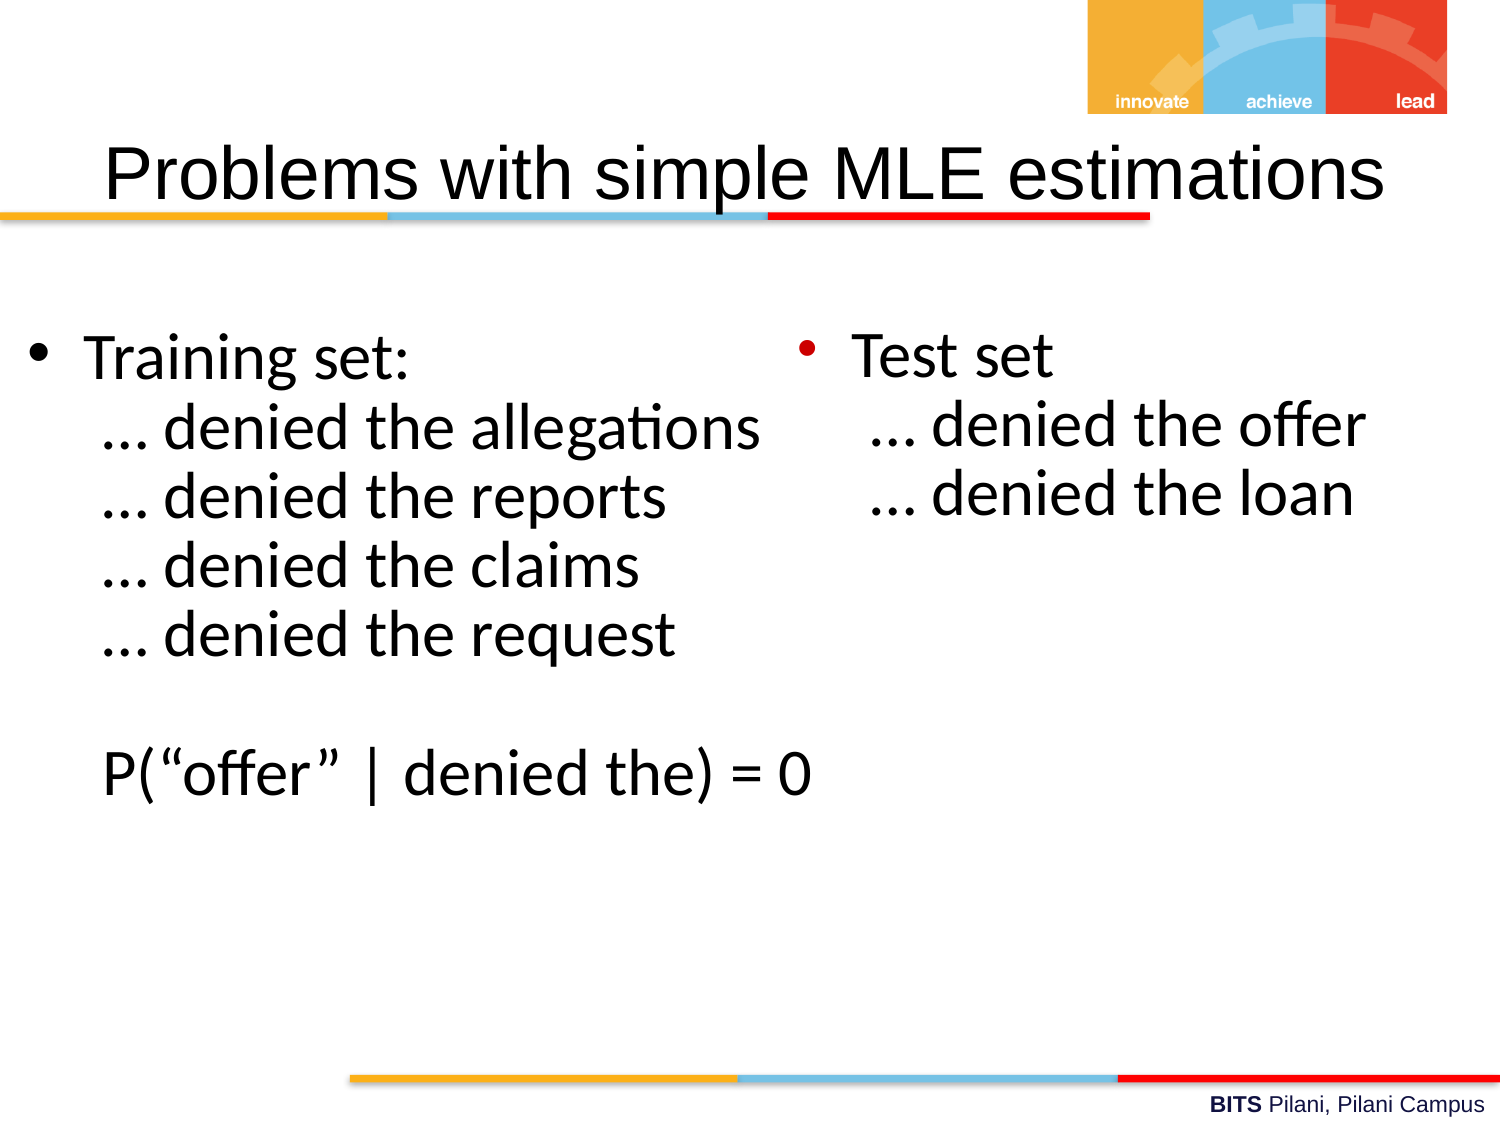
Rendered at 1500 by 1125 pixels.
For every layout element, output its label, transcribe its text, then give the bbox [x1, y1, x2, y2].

text_box Test set … denied the offer … denied the loan [780, 324, 1500, 988]
picture [1087, 0, 1448, 54]
title Problems with simple MLE estimations [88, 54, 1450, 285]
list Training set: … denied the allegations … denied the reports … denied the claims … denied the request P(“offer” | denied the) = 0 [12, 327, 850, 991]
